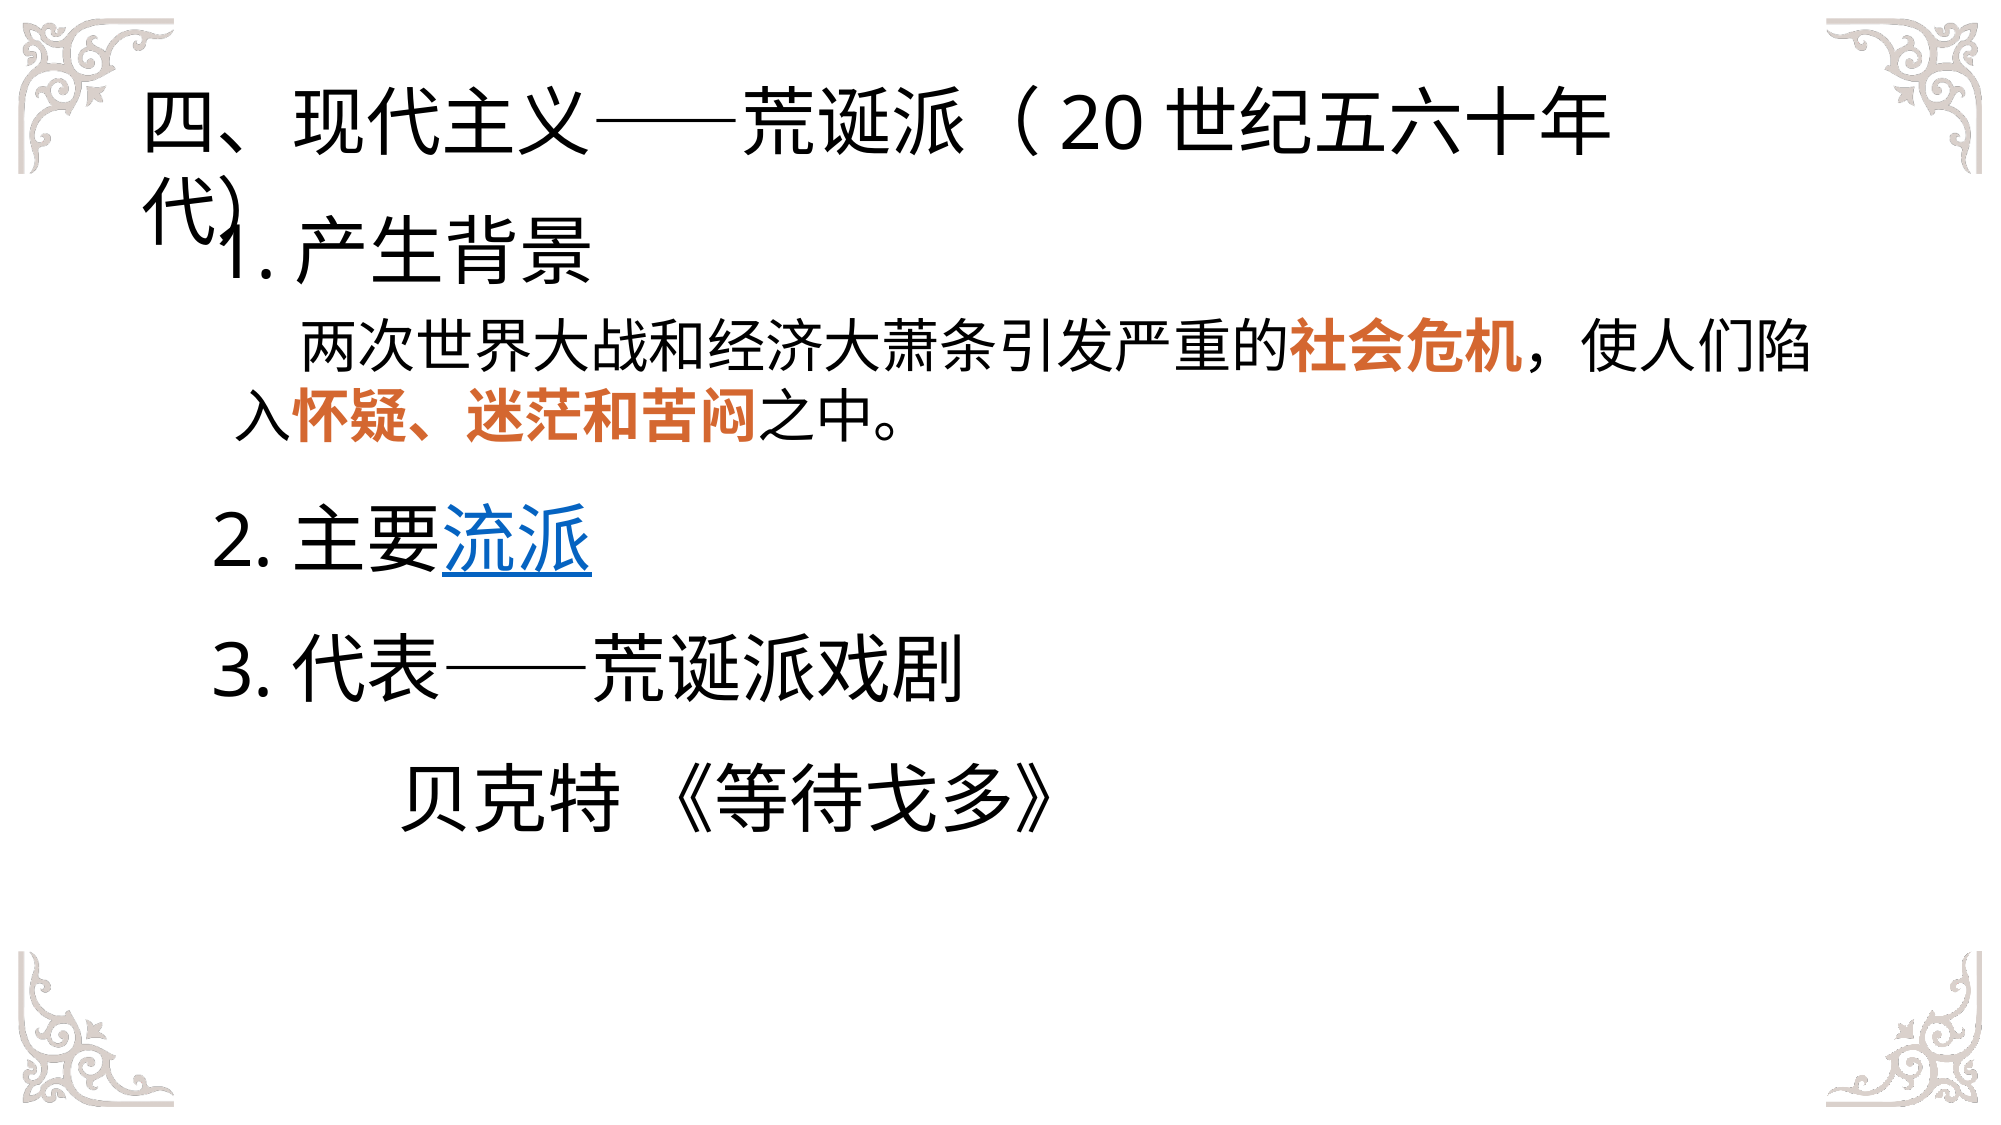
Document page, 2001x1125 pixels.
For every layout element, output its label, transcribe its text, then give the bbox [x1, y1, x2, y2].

text_box 1.产生背景 [198, 195, 649, 301]
text_box 2.主要流派 [196, 483, 998, 607]
picture [19, 952, 174, 1107]
text_box 3.代表——荒诞派戏剧 [196, 613, 998, 719]
text_box 贝克特 《等待戈多》 [383, 743, 1613, 849]
text_box 两次世界大战和经济大萧条引发严重的社会危机，使人们陷入怀疑、迷茫和苦闷之中。 [218, 301, 1851, 457]
picture [1826, 951, 1982, 1107]
picture [19, 19, 174, 174]
picture [1827, 19, 1982, 174]
text_box 四、现代主义——荒诞派（20世纪五六十年代） [127, 67, 1759, 262]
